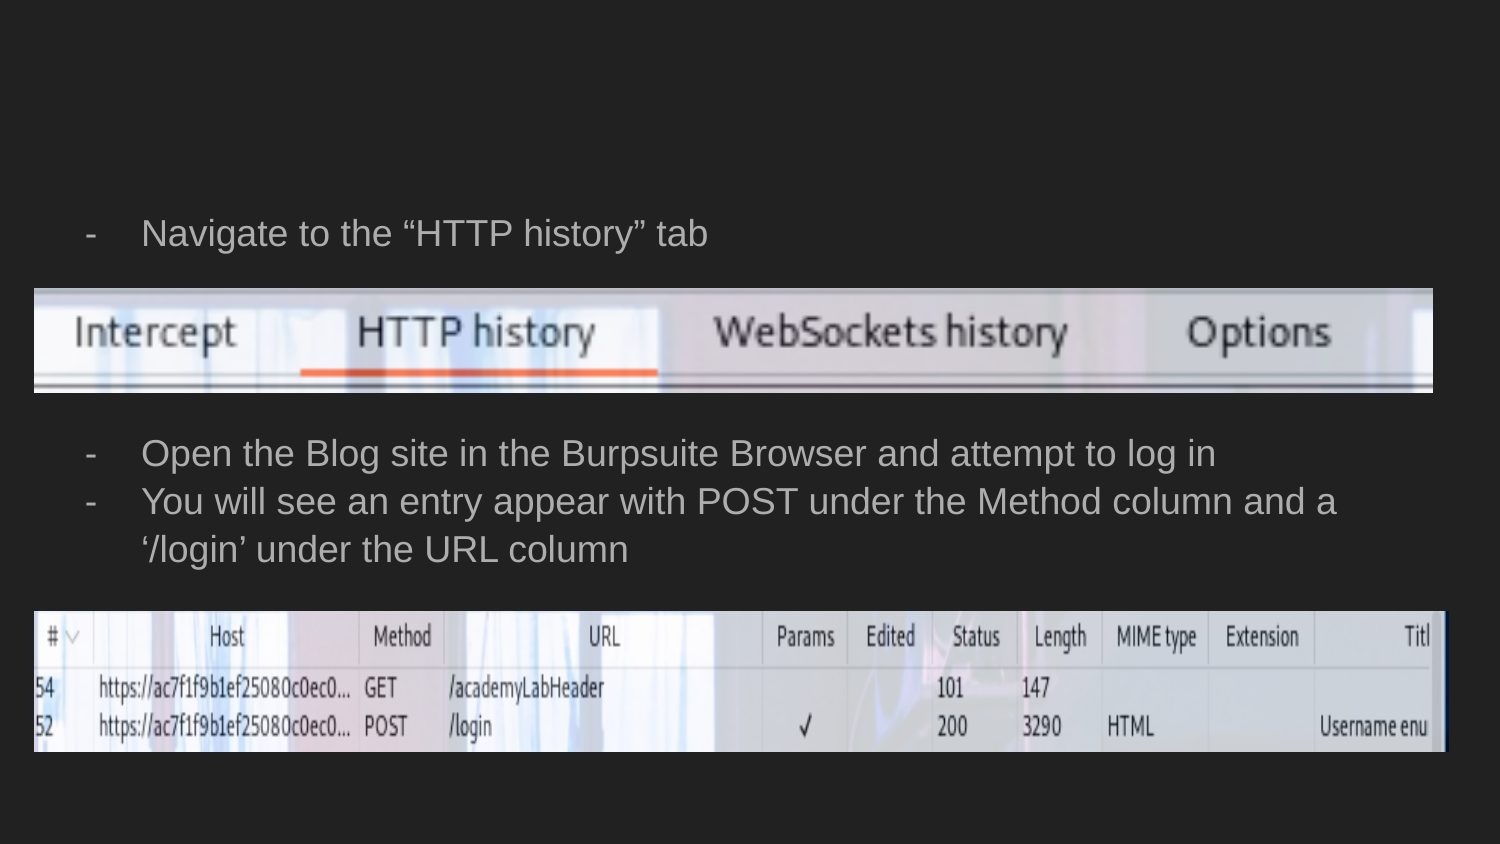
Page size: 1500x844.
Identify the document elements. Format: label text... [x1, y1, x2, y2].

picture [34, 288, 1433, 393]
picture [34, 610, 1450, 753]
list Navigate to the “HTTP history” tab Open the Blog site in the Burpsuite Browser and attempt to log in You will see an entry appear with POST under the Method column and a ‘/login’ under the URL column [51, 191, 1449, 610]
